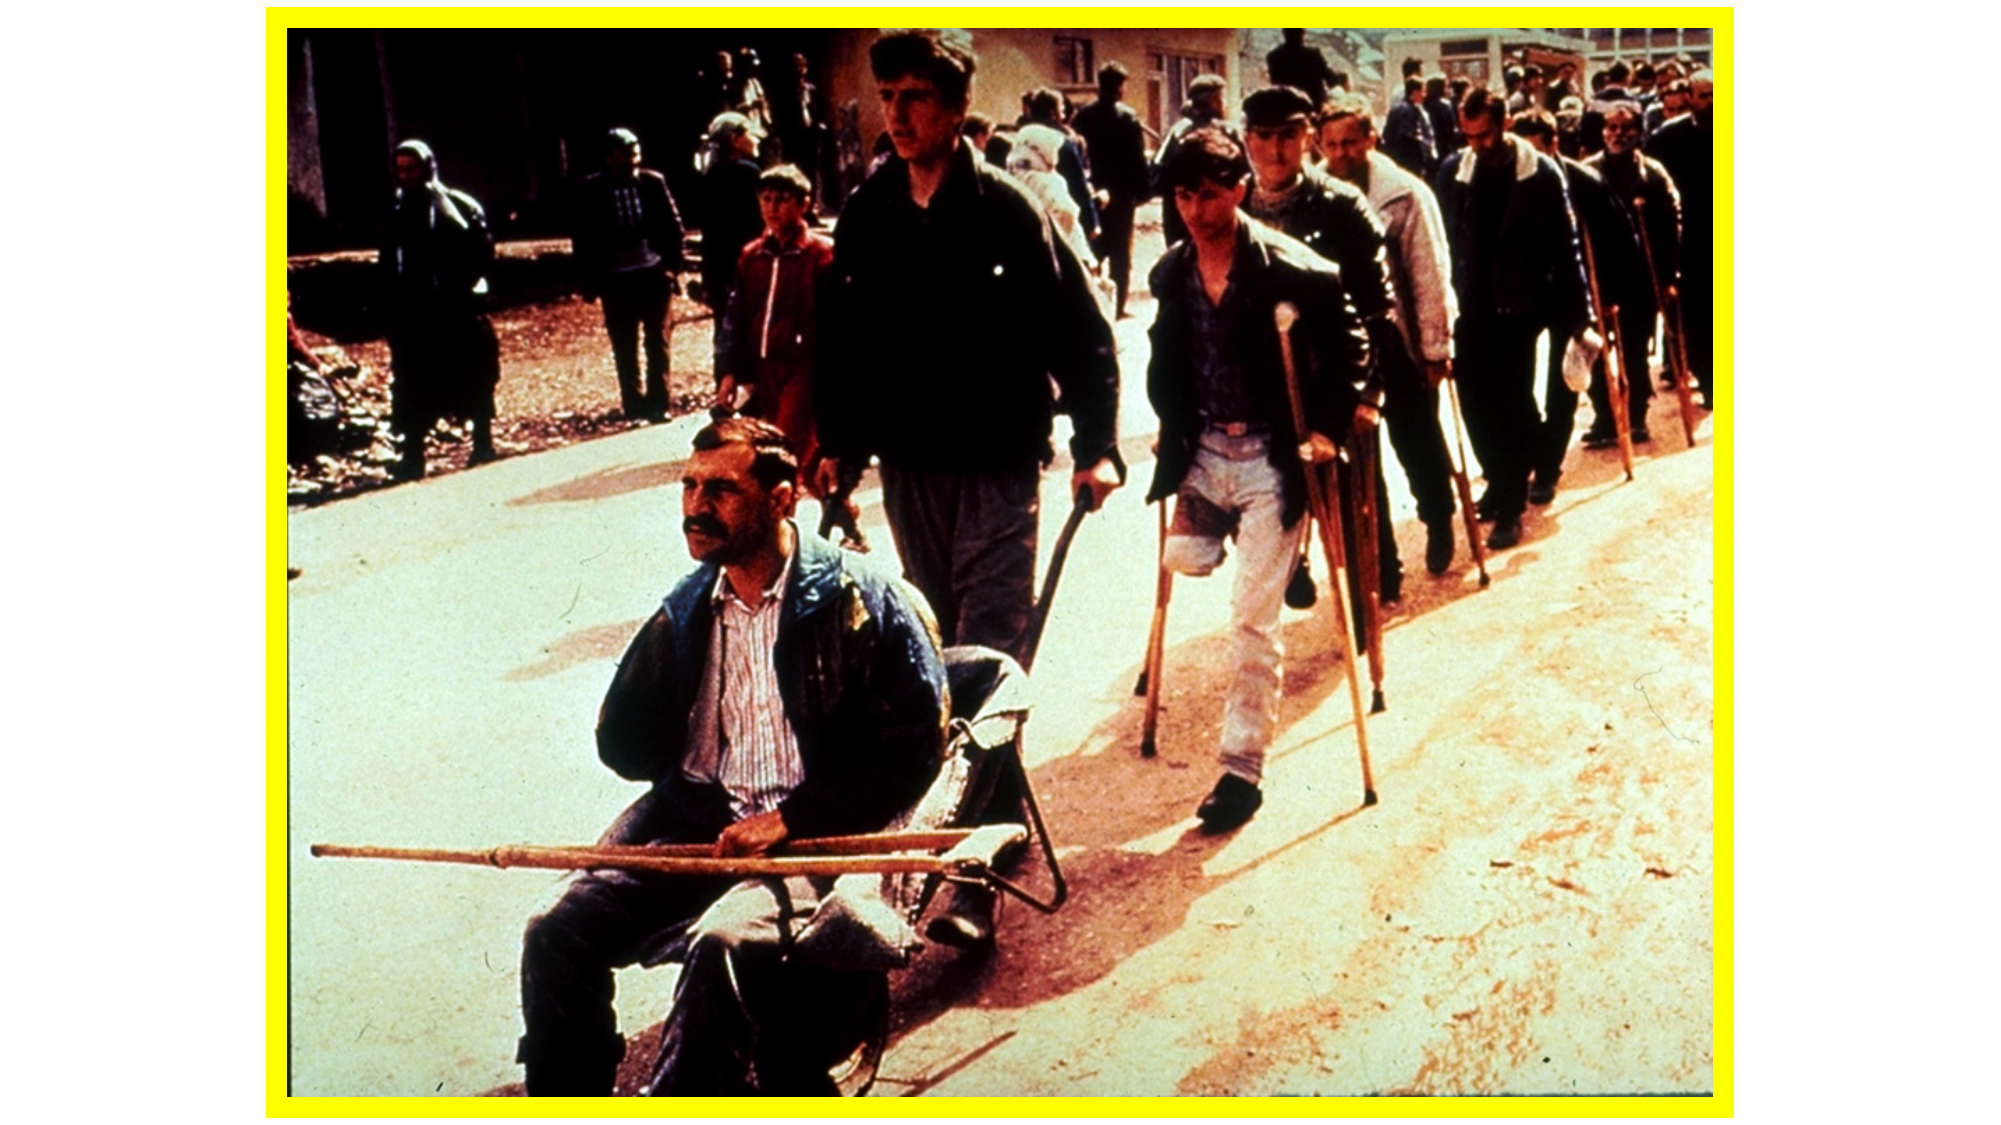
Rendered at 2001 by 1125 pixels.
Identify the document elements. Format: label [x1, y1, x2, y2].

picture [286, 27, 1714, 1098]
